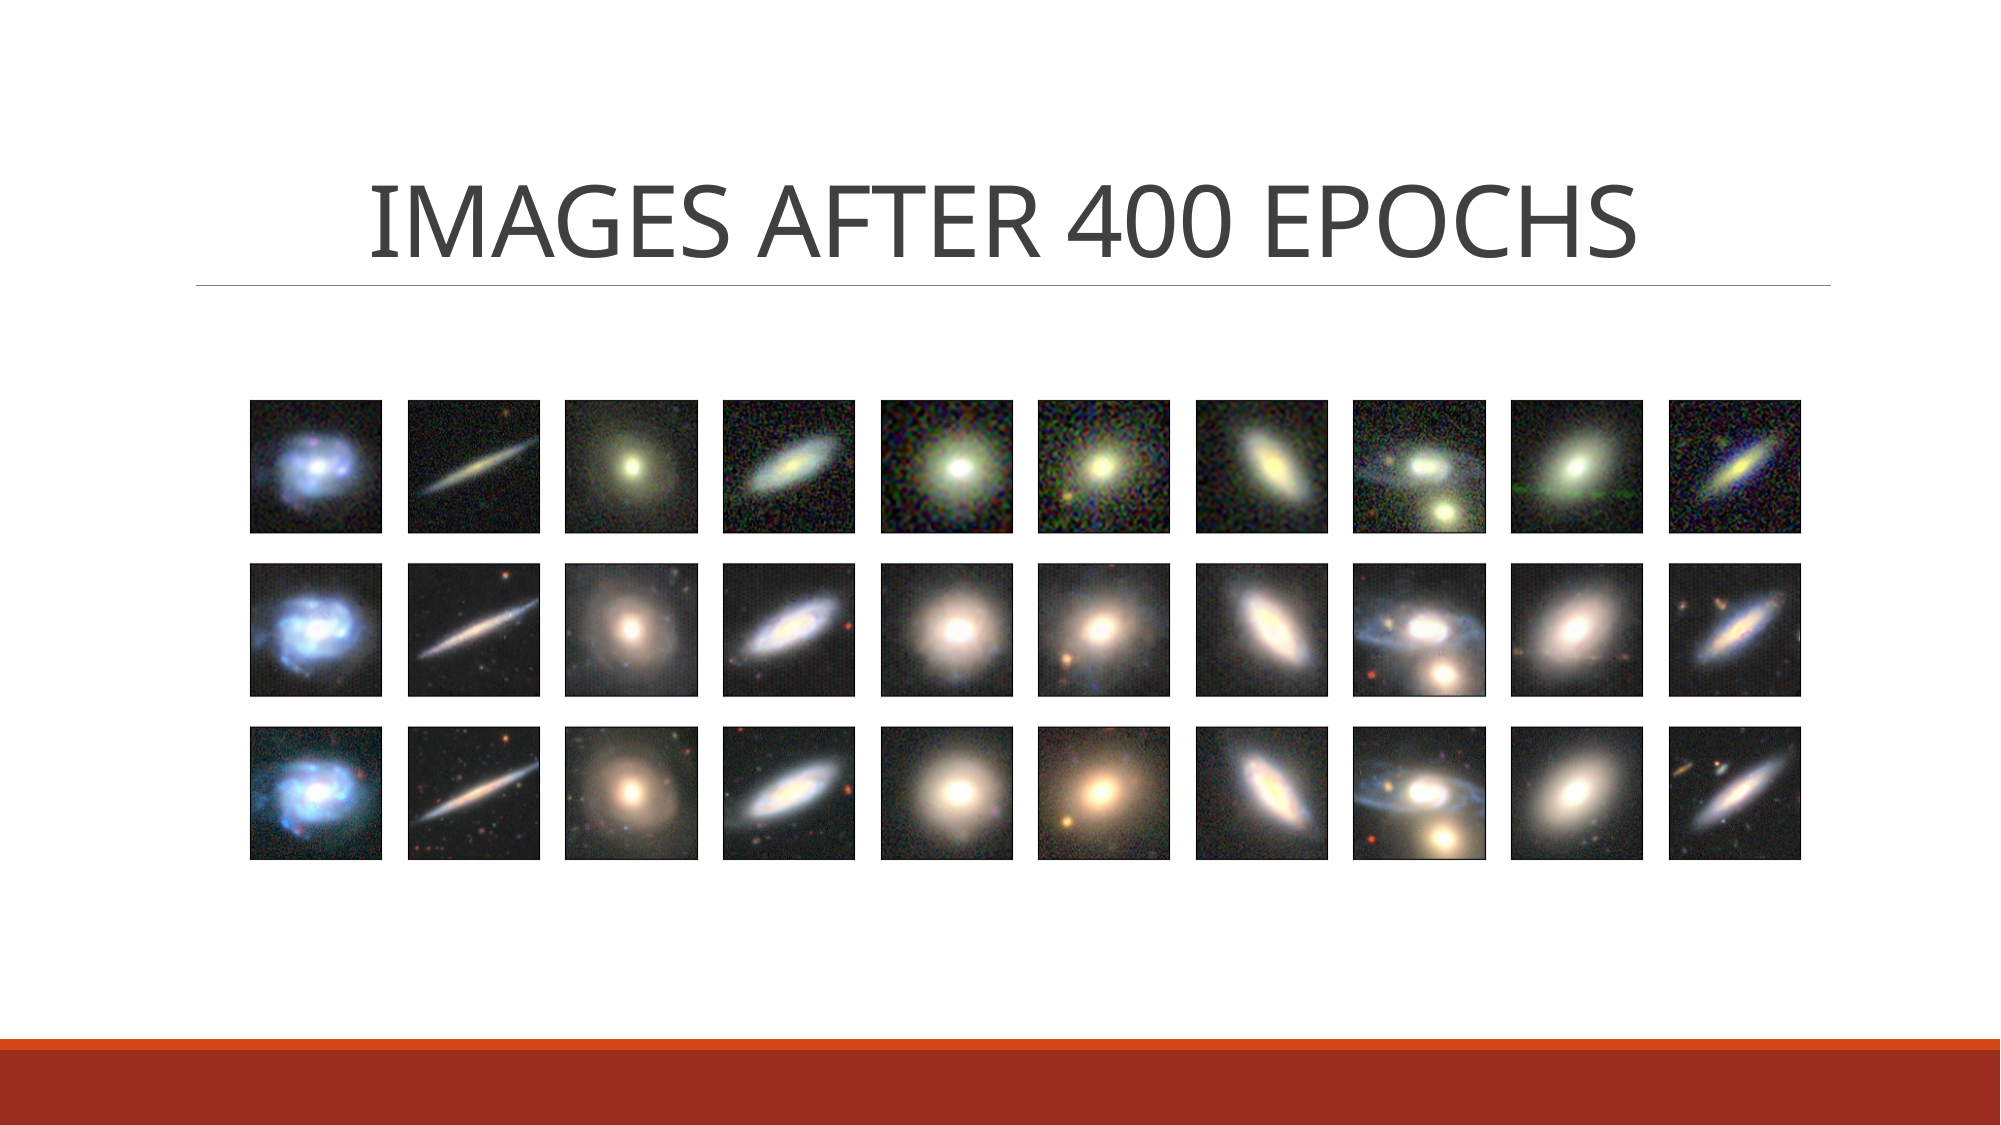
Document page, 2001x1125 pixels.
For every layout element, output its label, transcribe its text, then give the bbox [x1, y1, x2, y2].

title IMAGES AFTER 400 EPOCHS [180, 47, 1830, 285]
picture [0, 326, 2000, 928]
